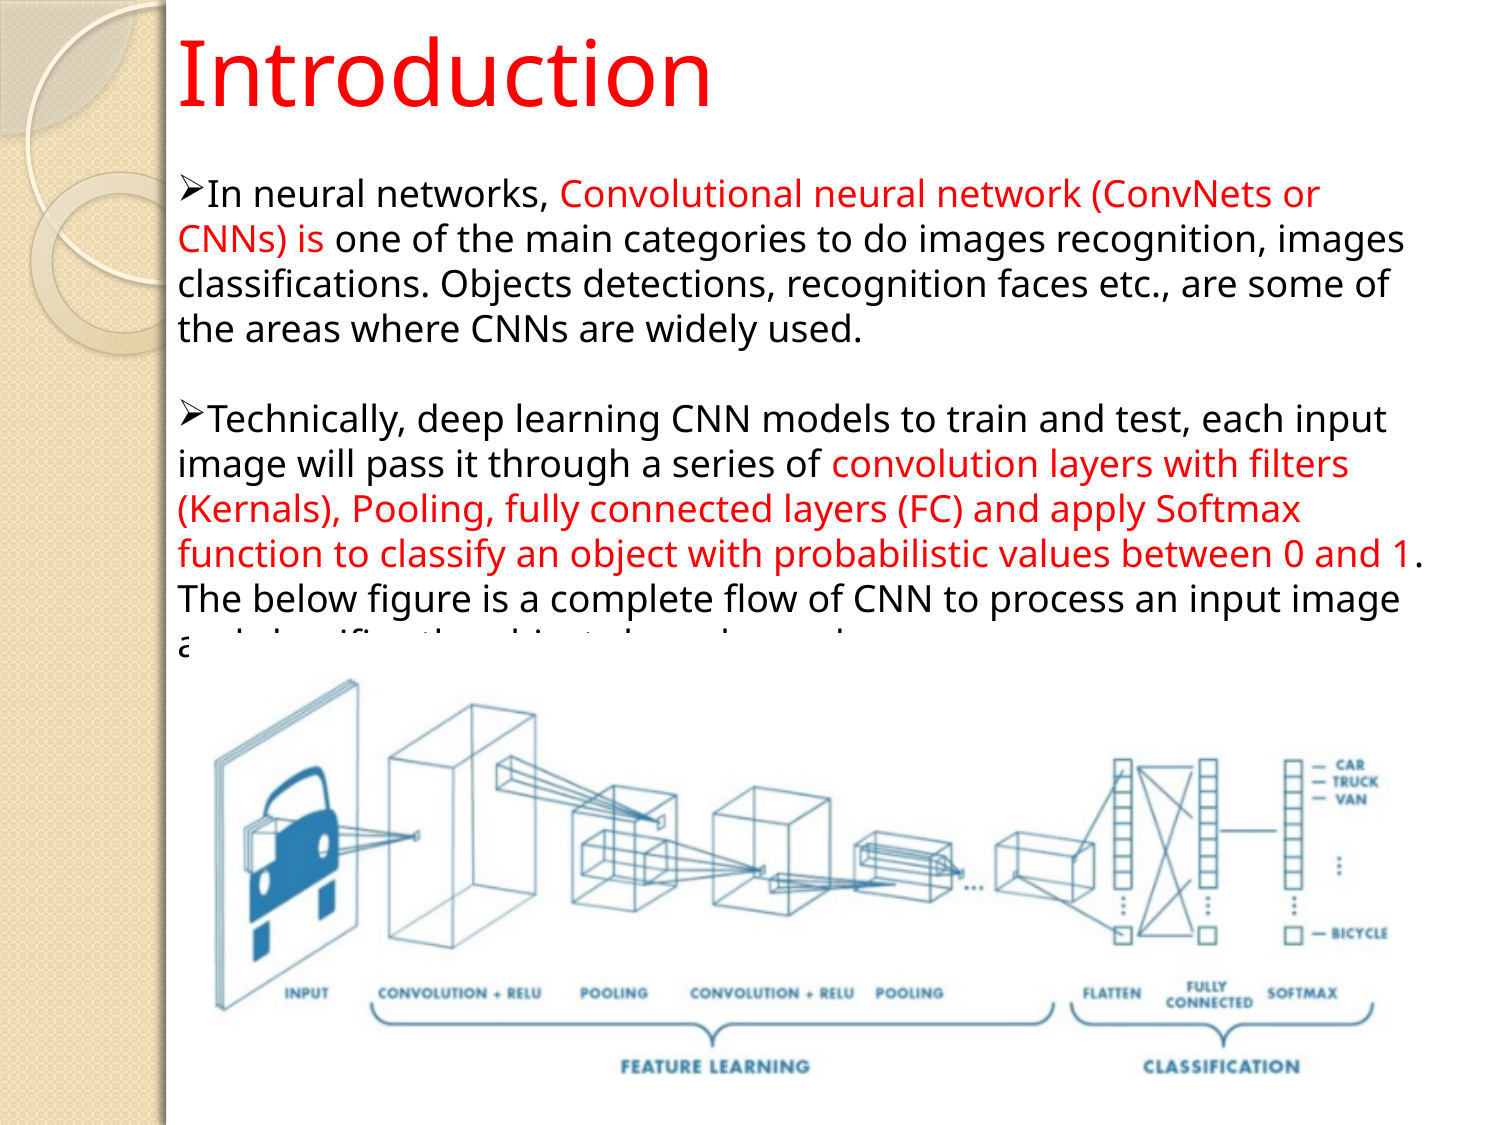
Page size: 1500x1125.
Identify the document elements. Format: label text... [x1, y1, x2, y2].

text_box Introduction In neural networks, Convolutional neural network (ConvNets or CNNs) is one of the main categories to do images recognition, images classifications. Objects detections, recognition faces etc., are some of the areas where CNNs are widely used. Technically, deep learning CNN models to train and test, each input image will pass it through a series of convolution layers with filters (Kernals), Pooling, fully connected layers (FC) and apply Softmax function to classify an object with probabilistic values between 0 and 1. The below figure is a complete flow of CNN to process an input image and classifies the objects based on values. [162, 7, 1452, 672]
picture [188, 633, 1436, 1087]
